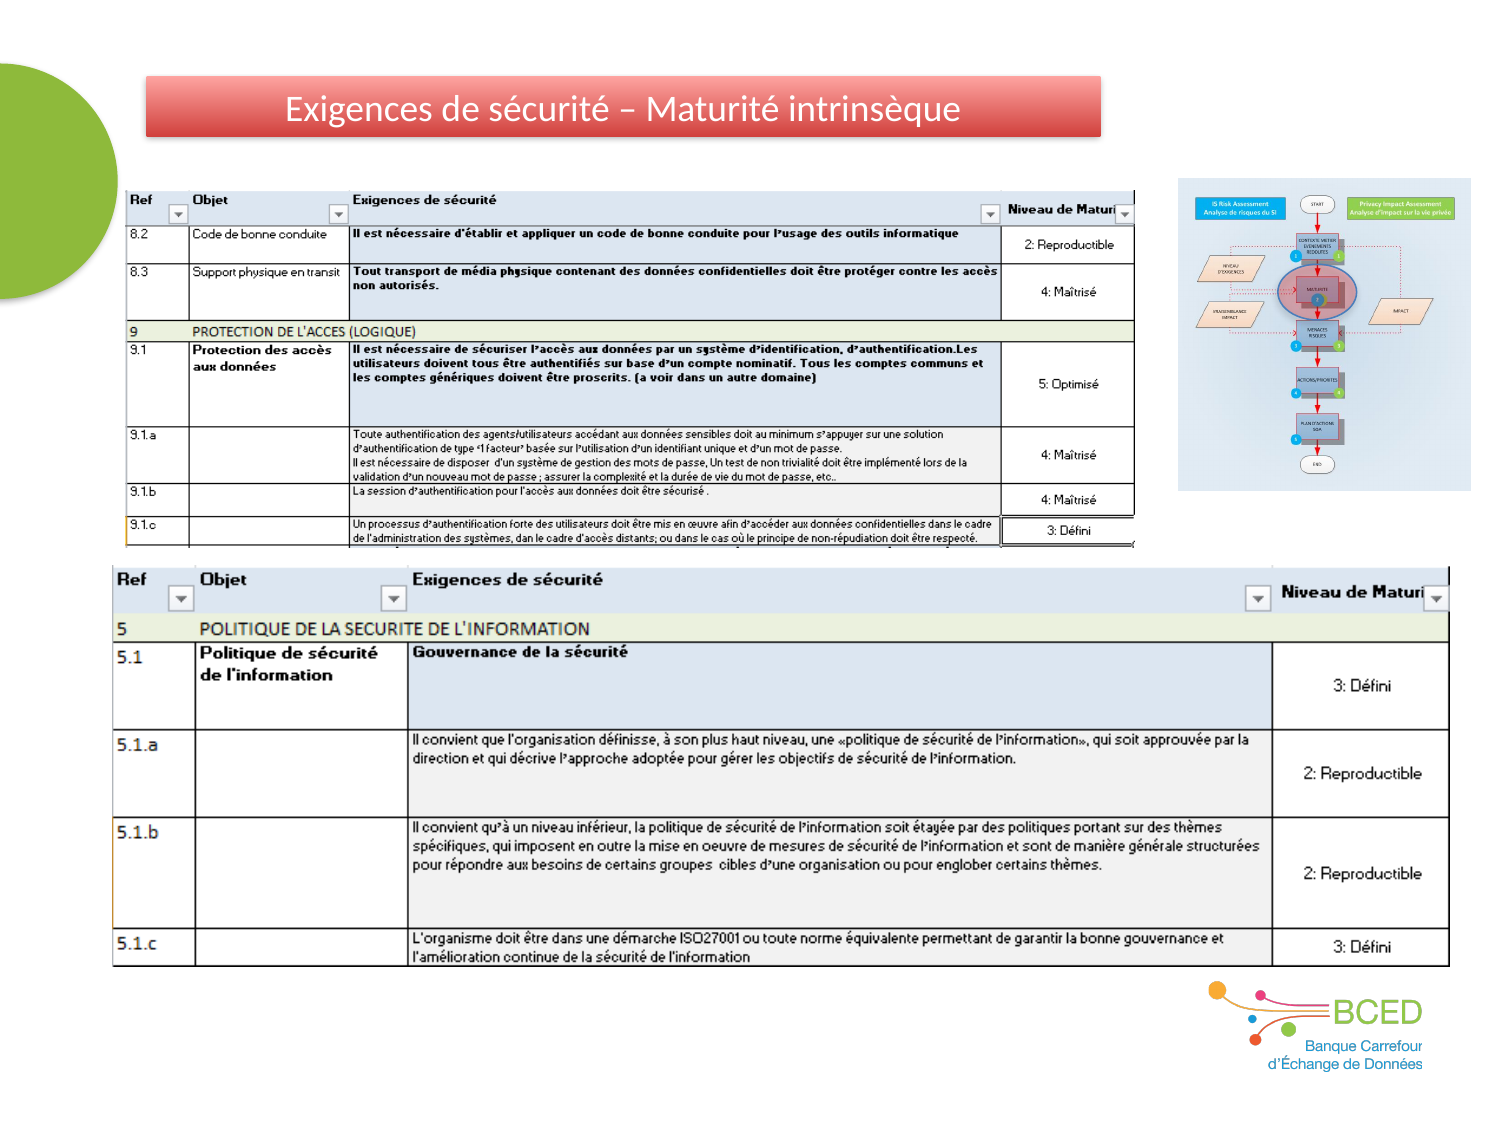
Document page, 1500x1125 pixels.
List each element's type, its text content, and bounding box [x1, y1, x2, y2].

text_box Exigences de sécurité – Maturité intrinsèque [146, 76, 1101, 137]
picture [1178, 177, 1471, 491]
picture [124, 190, 1135, 548]
picture [112, 565, 1451, 968]
